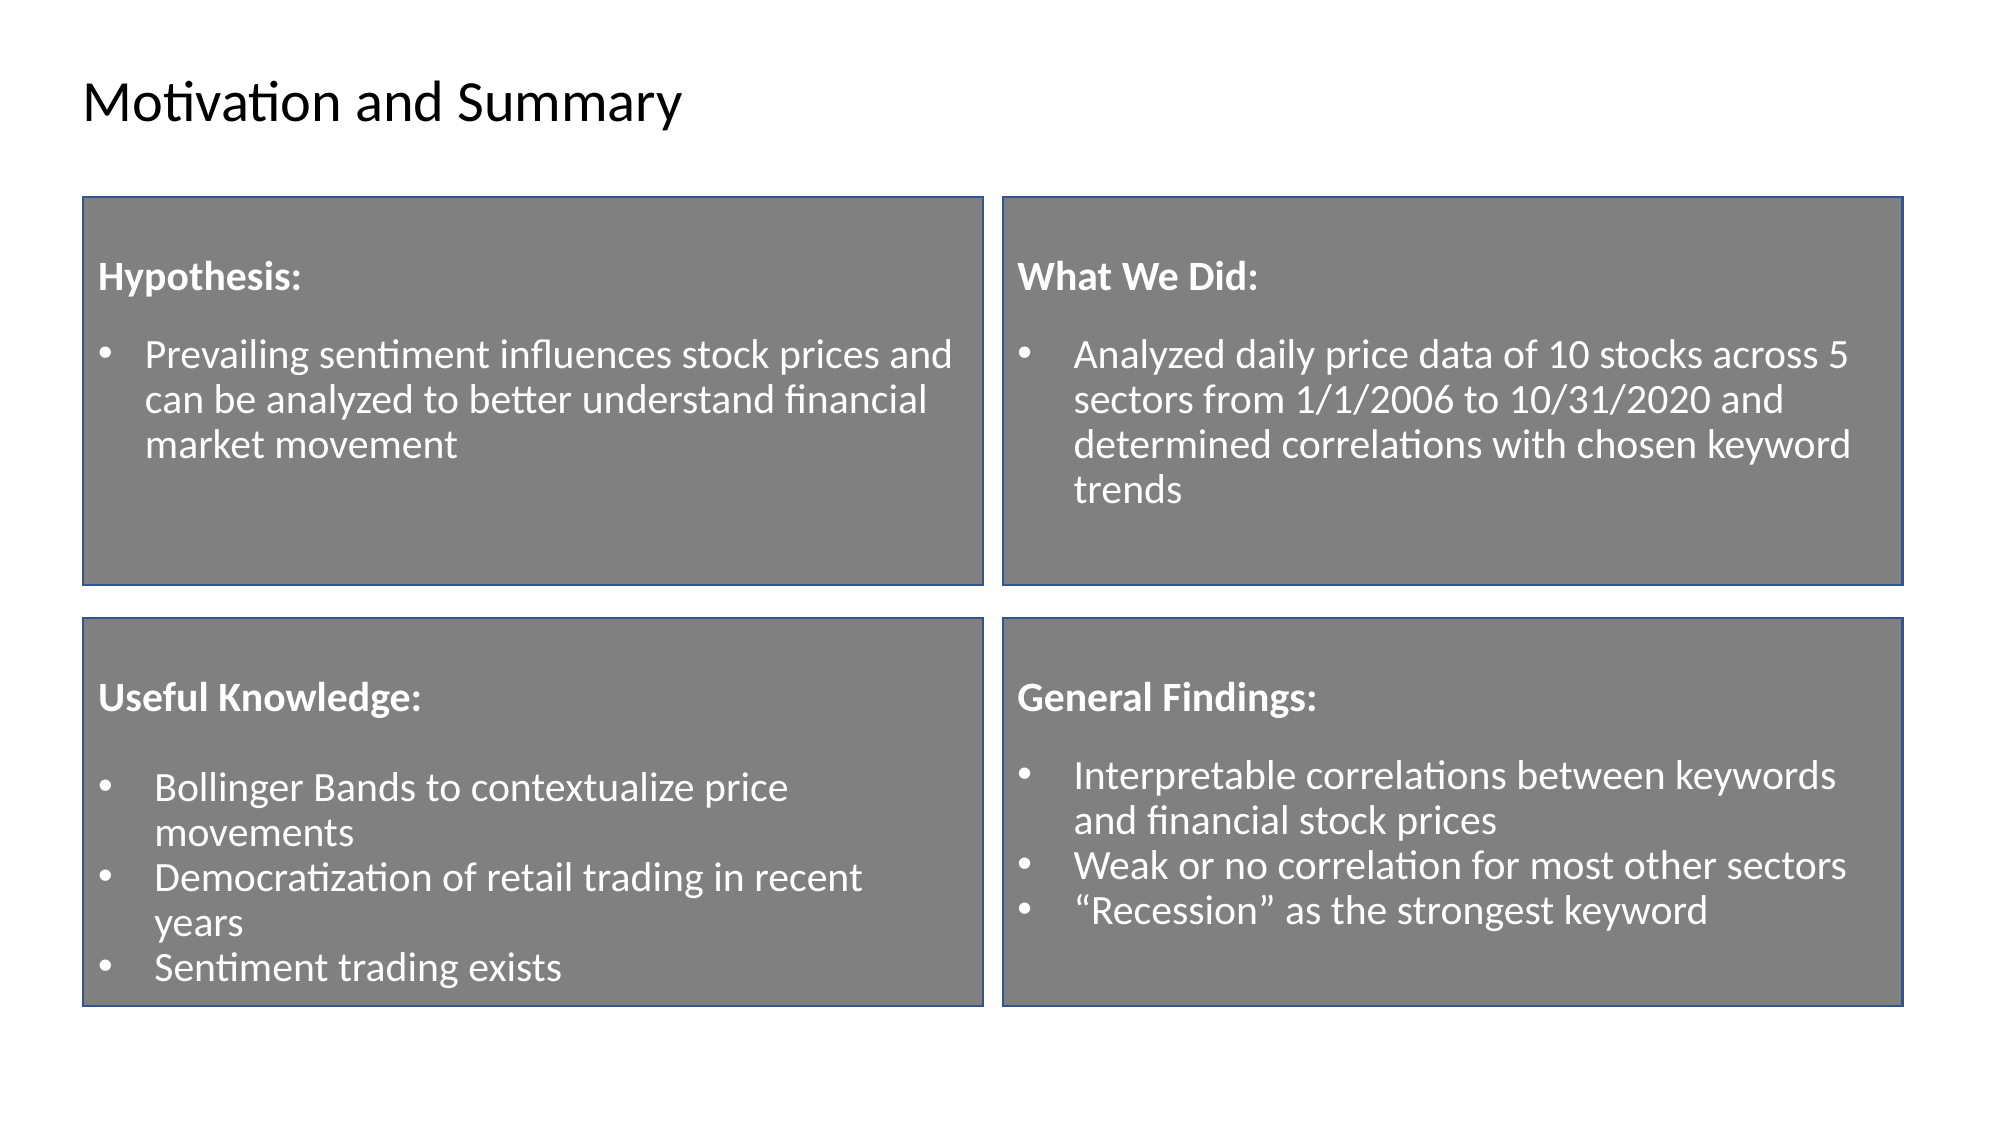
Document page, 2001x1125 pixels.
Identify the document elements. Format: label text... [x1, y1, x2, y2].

text_box What We Did: Analyzed daily price data of 10 stocks across 5 sectors from 1/1/2006 to 10/31/2020 and determined correlations with chosen keyword trends [1002, 196, 1904, 586]
text_box General Findings: Interpretable correlations between keywords and financial stock prices Weak or no correlation for most other sectors “Recession” as the strongest keyword [1002, 617, 1904, 1007]
text_box Motivation and Summary [67, 55, 1903, 141]
text_box Hypothesis: Prevailing sentiment influences stock prices and can be analyzed to better understand financial market movement [82, 196, 984, 586]
text_box Useful Knowledge: Bollinger Bands to contextualize price movements Democratization of retail trading in recent years Sentiment trading exists [82, 617, 984, 1007]
